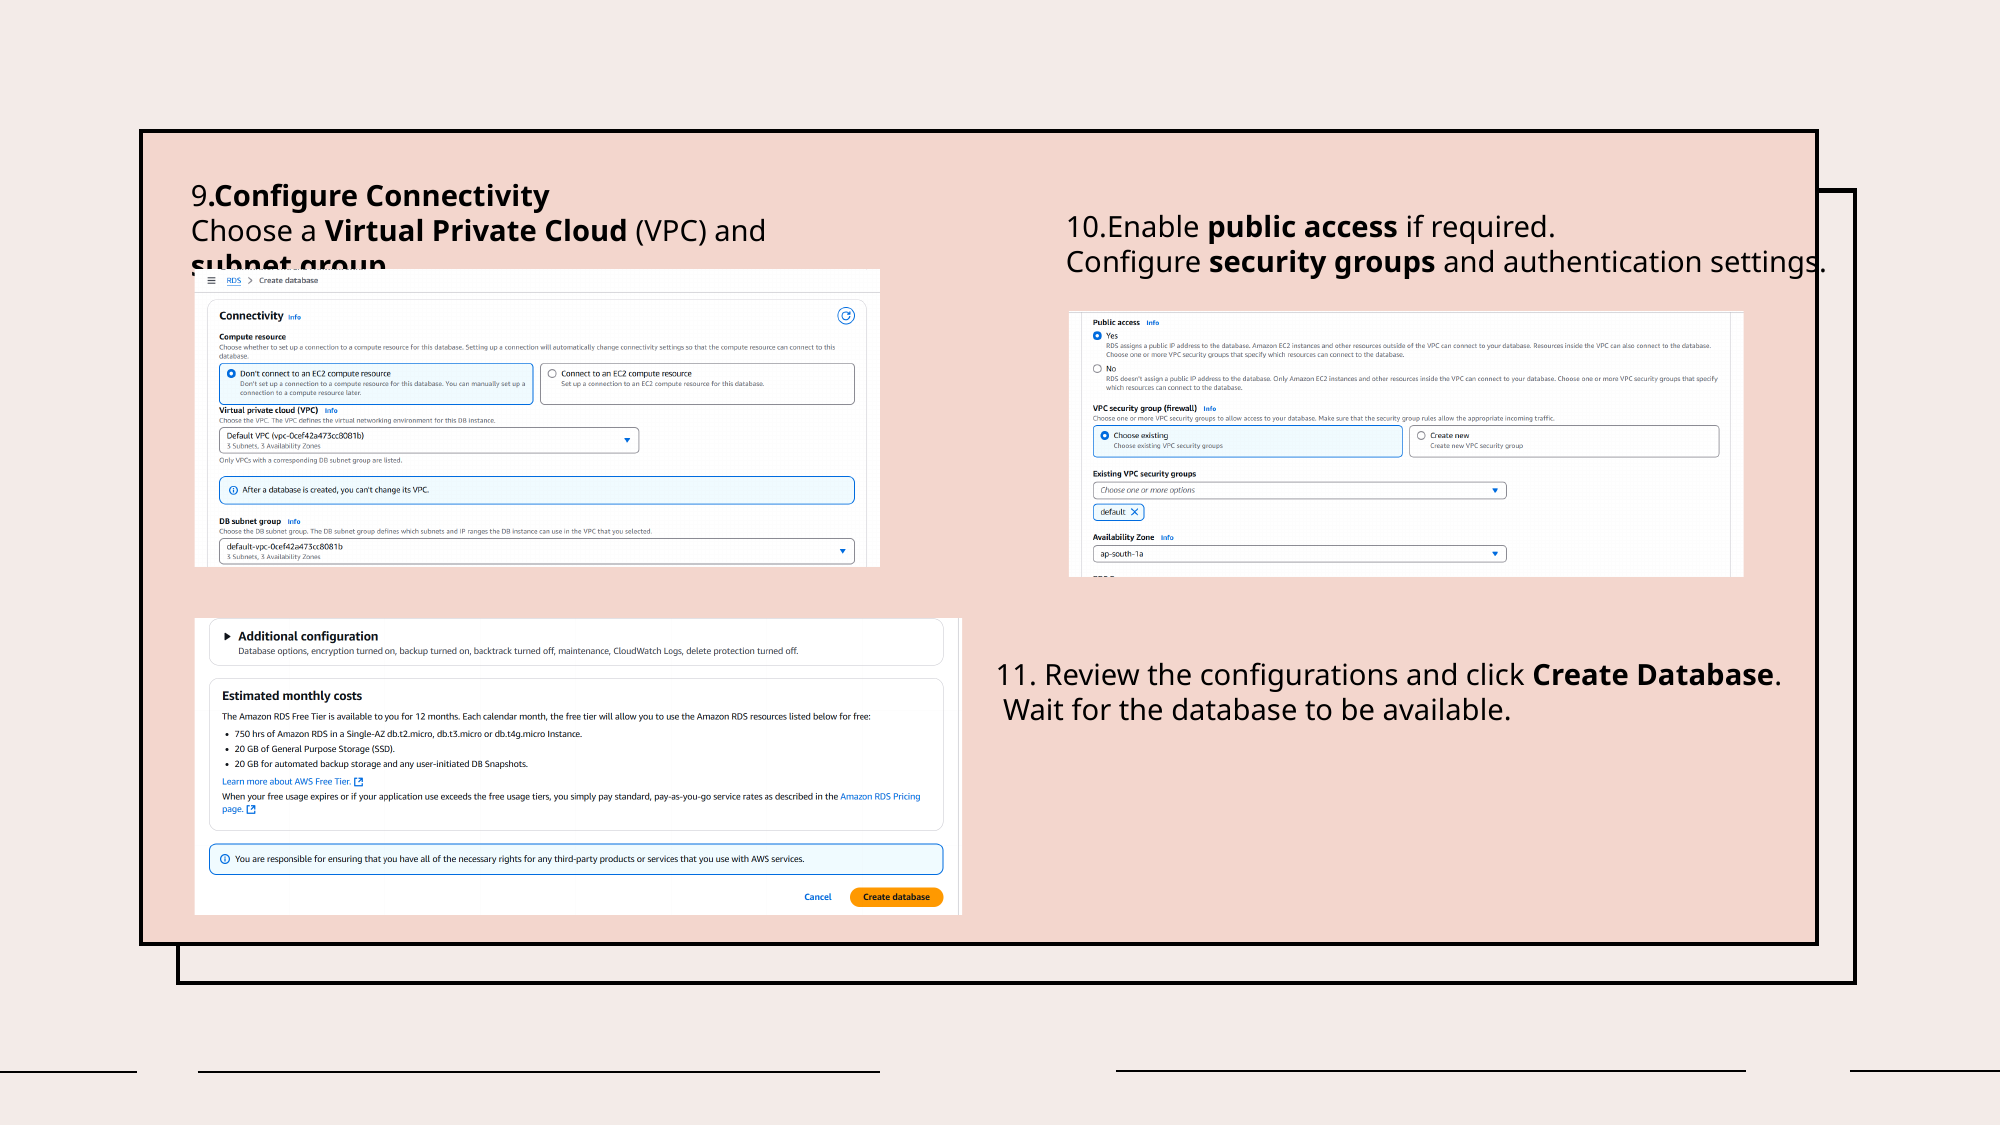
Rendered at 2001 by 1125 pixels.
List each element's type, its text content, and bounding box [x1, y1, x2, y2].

picture [194, 269, 880, 567]
text_box 10.Enable public access if required. Configure security groups and authentication settings. [1051, 200, 2000, 286]
picture [1068, 311, 1744, 577]
text_box 11. Review the configurations and click Create Database. Wait for the database to be available. [980, 649, 2000, 734]
picture [194, 618, 963, 915]
text_box 9.Configure Connectivity Choose a Virtual Private Cloud (VPC) and subnet group. [175, 134, 836, 849]
